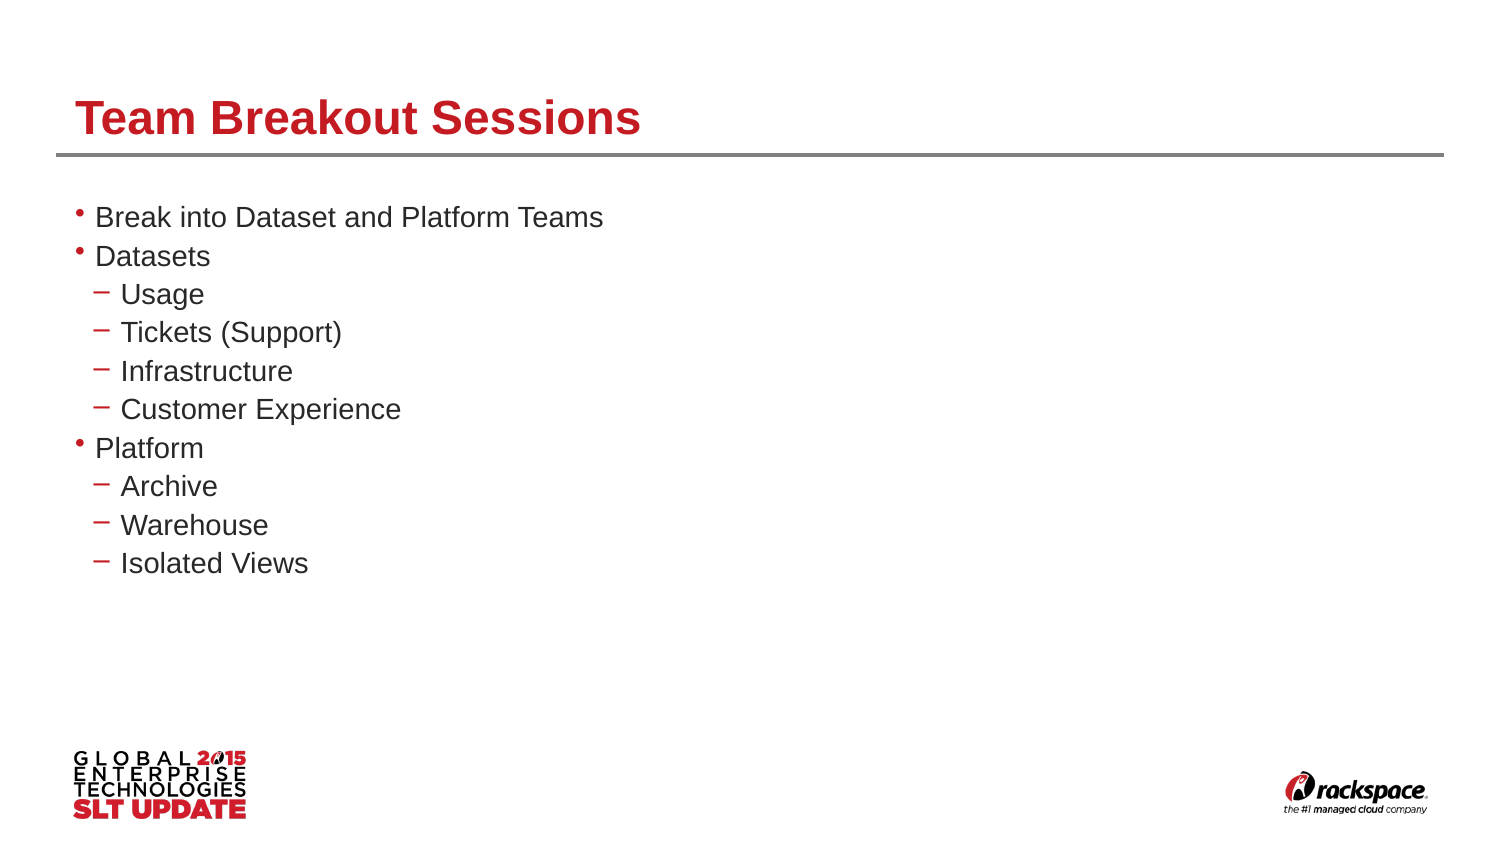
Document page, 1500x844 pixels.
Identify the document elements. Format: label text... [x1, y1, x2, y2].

title Team Breakout Sessions [74, 0, 1426, 146]
picture [1284, 771, 1428, 814]
picture [51, 737, 268, 833]
list Break into Dataset and Platform Teams Datasets Usage Tickets (Support) Infrastructure Customer Experience Platform Archive Warehouse Isolated Views [74, 201, 1426, 775]
